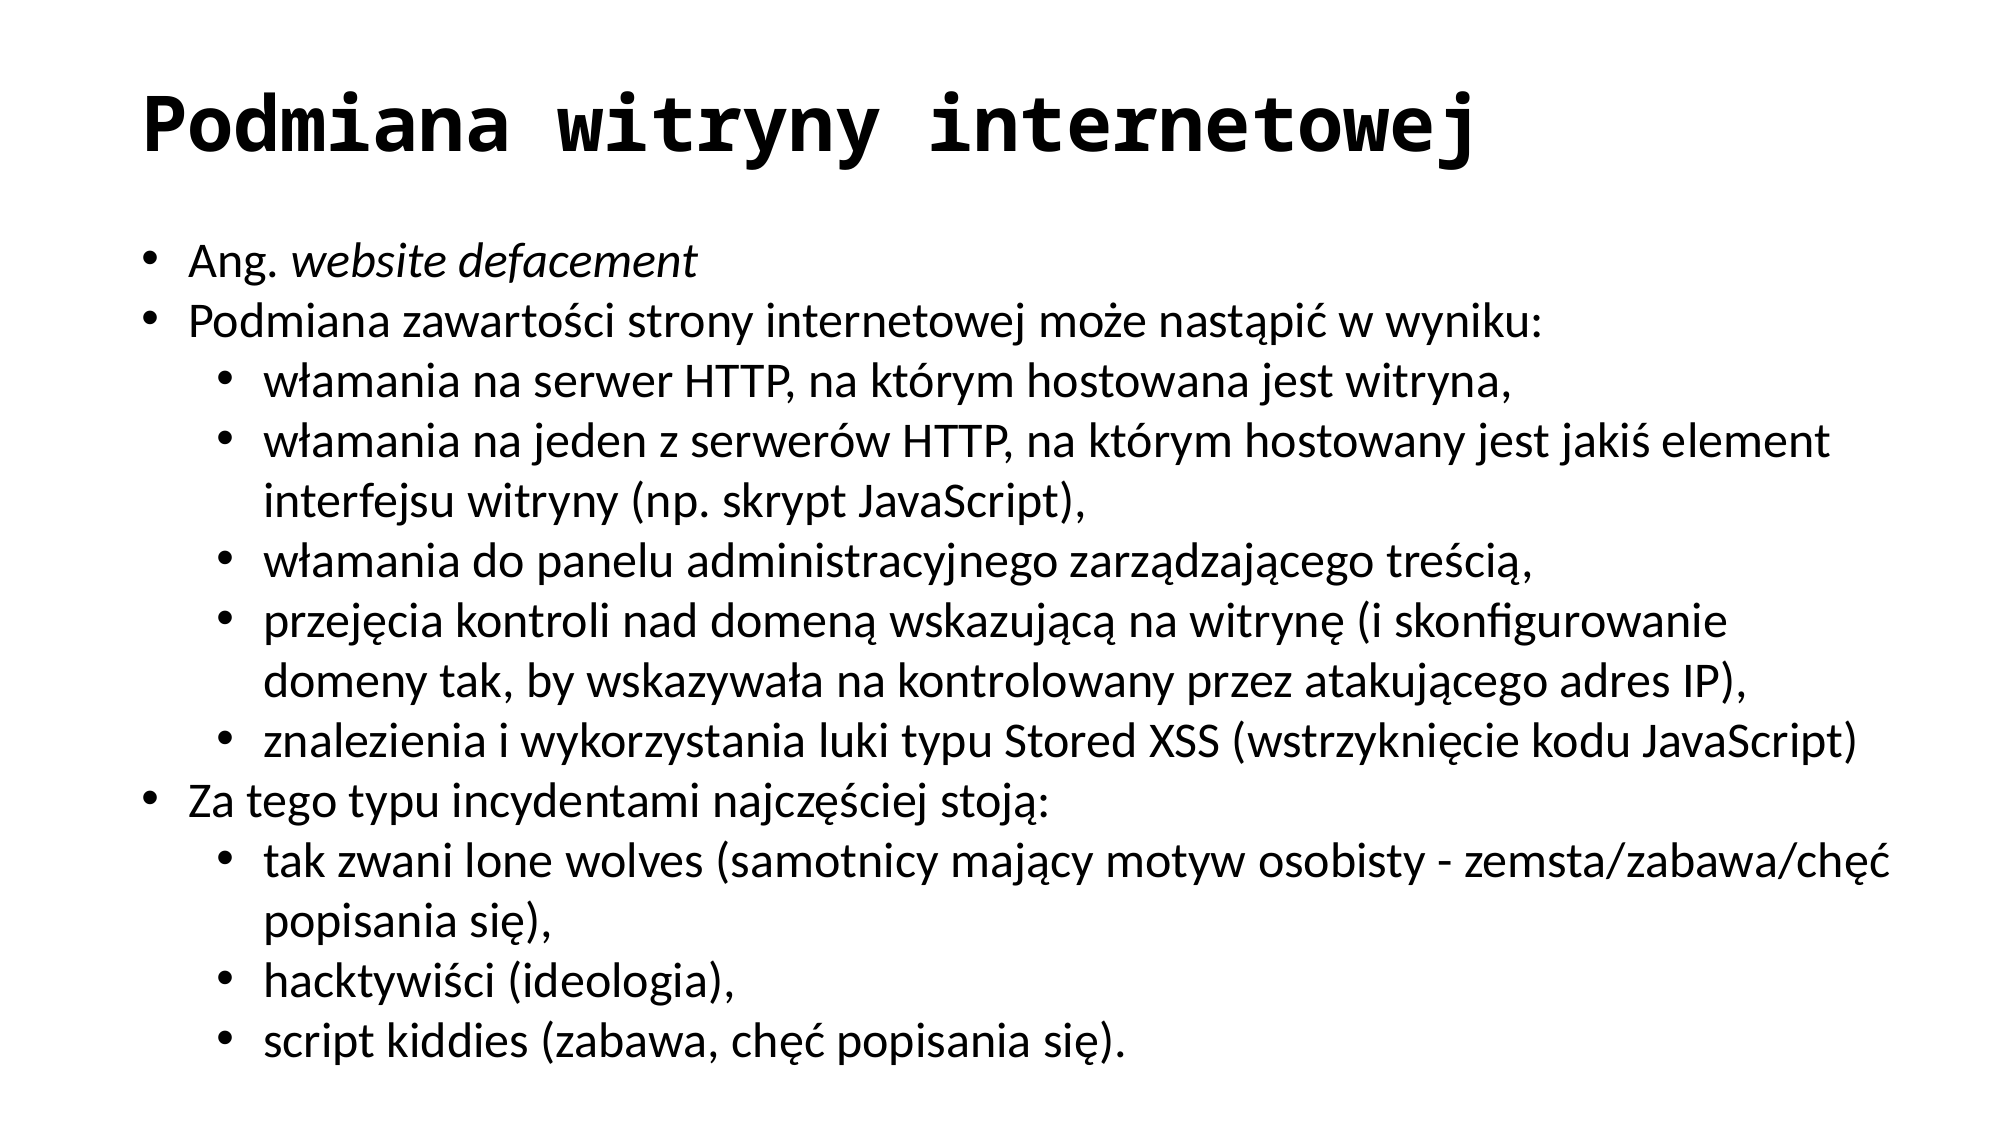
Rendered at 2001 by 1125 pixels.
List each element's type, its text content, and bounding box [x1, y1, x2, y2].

text_box Podmiana witryny internetowej [126, 68, 1882, 179]
text_box Ang. website defacement Podmiana zawartości strony internetowej może nastąpić w wyniku: włamania na serwer HTTP, na którym hostowana jest witryna, włamania na jeden z serwerów HTTP, na którym hostowany jest jakiś element interfejsu witryny (np. skrypt JavaScript), włamania do panelu administracyjnego zarządzającego treścią, przejęcia kontroli nad domeną wskazującą na witrynę (i skonfigurowanie domeny tak, by wskazywała na kontrolowany przez atakującego adres IP), znalezienia i wykorzystania luki typu Stored XSS (wstrzyknięcie kodu JavaScript) Za tego typu incydentami najczęściej stoją: tak zwani lone wolves (samotnicy mający motyw osobisty - zemsta/zabawa/chęć popisania się), hacktywiści (ideologia), script kiddies (zabawa, chęć popisania się). [126, 219, 1908, 1075]
